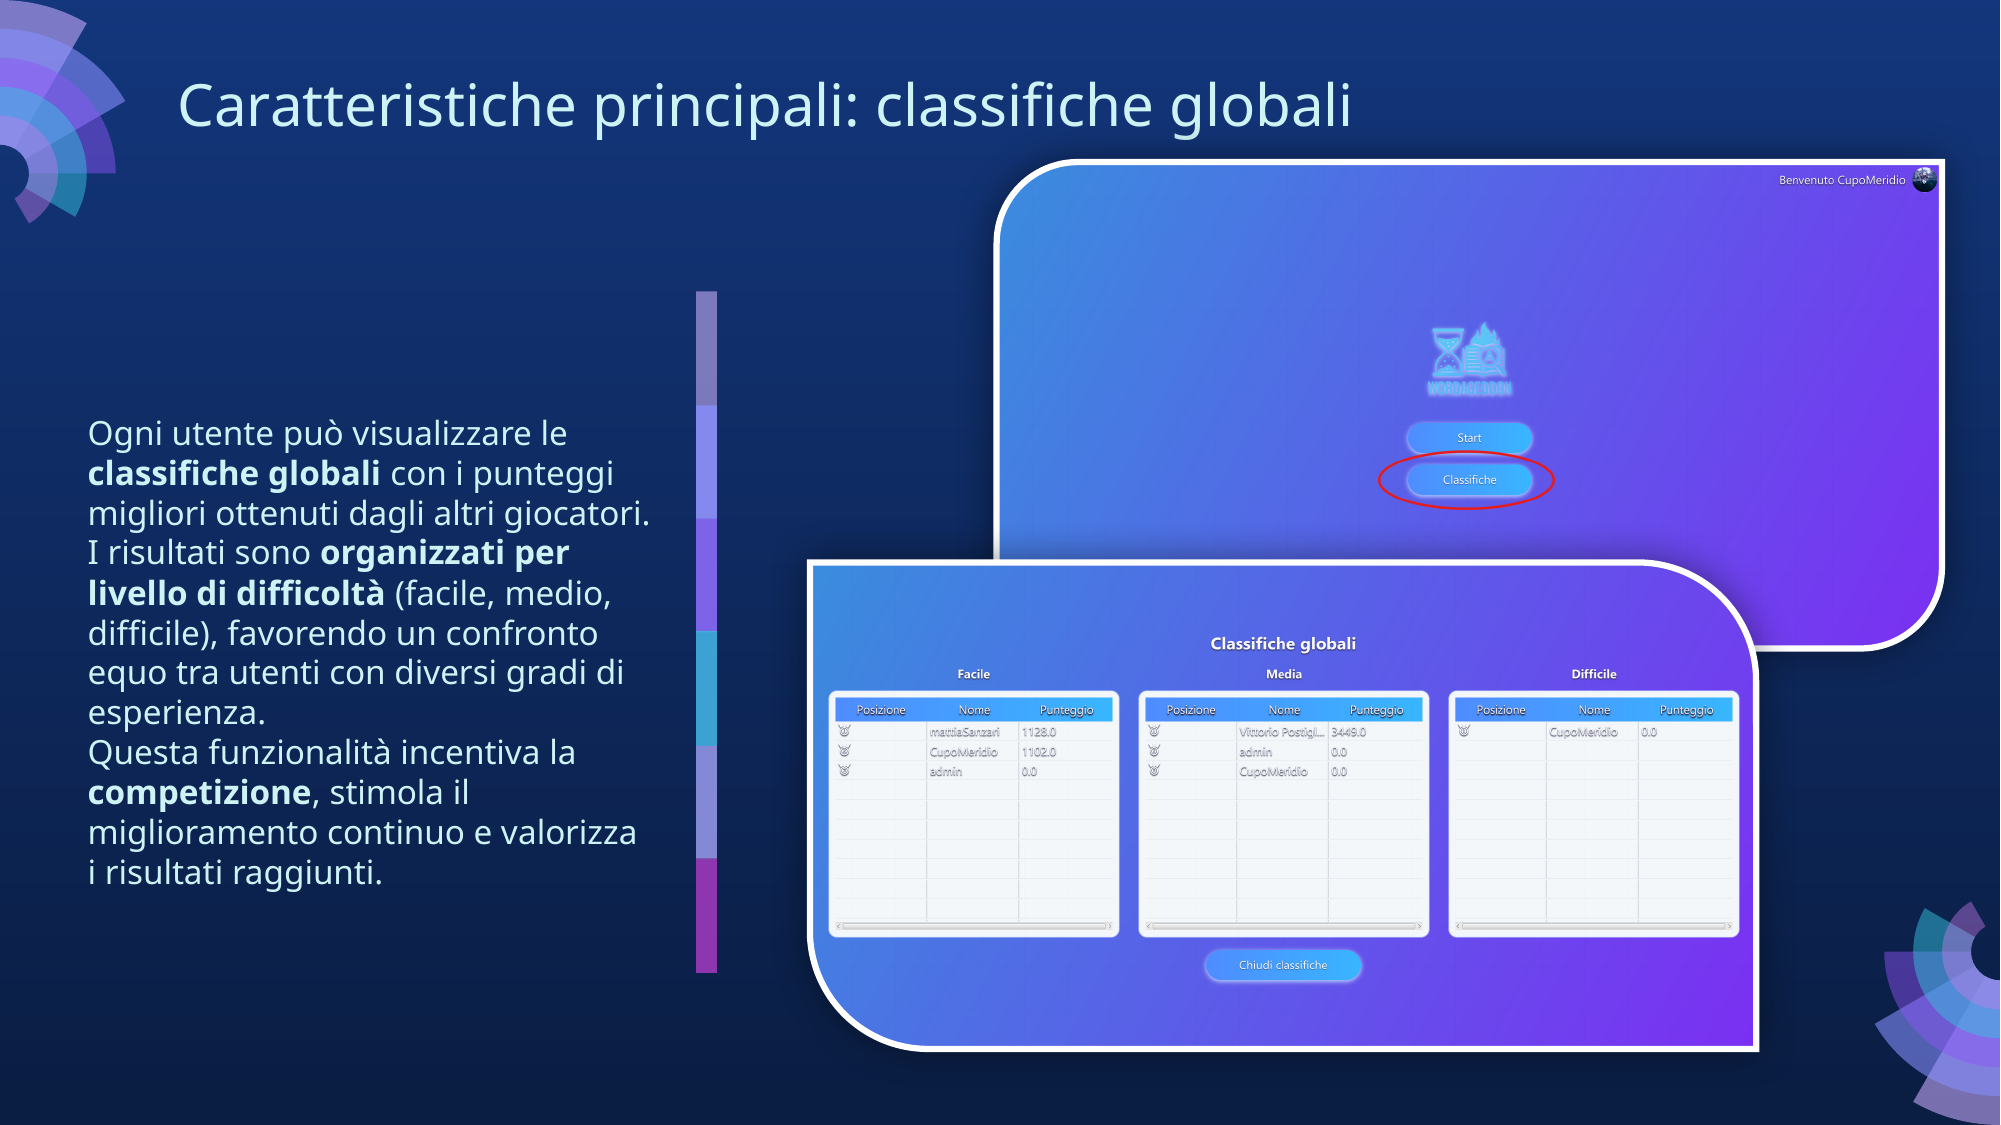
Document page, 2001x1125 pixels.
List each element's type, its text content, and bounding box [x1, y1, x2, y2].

picture [809, 161, 1943, 1050]
title Caratteristiche principali: classifiche globali [157, 47, 1843, 174]
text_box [695, 291, 718, 974]
list Ogni utente può visualizzare le classifiche globali con i punteggi migliori ottenuti dagli altri giocatori. I risultati sono organizzati per livello di difficoltà (facile, medio, difficile), favorendo un confronto equo tra utenti con diversi gradi di esperienza. Questa funzionalità incentiva la competizione, stimola il miglioramento continuo e valorizza i risultati raggiunti. [37, 392, 673, 873]
